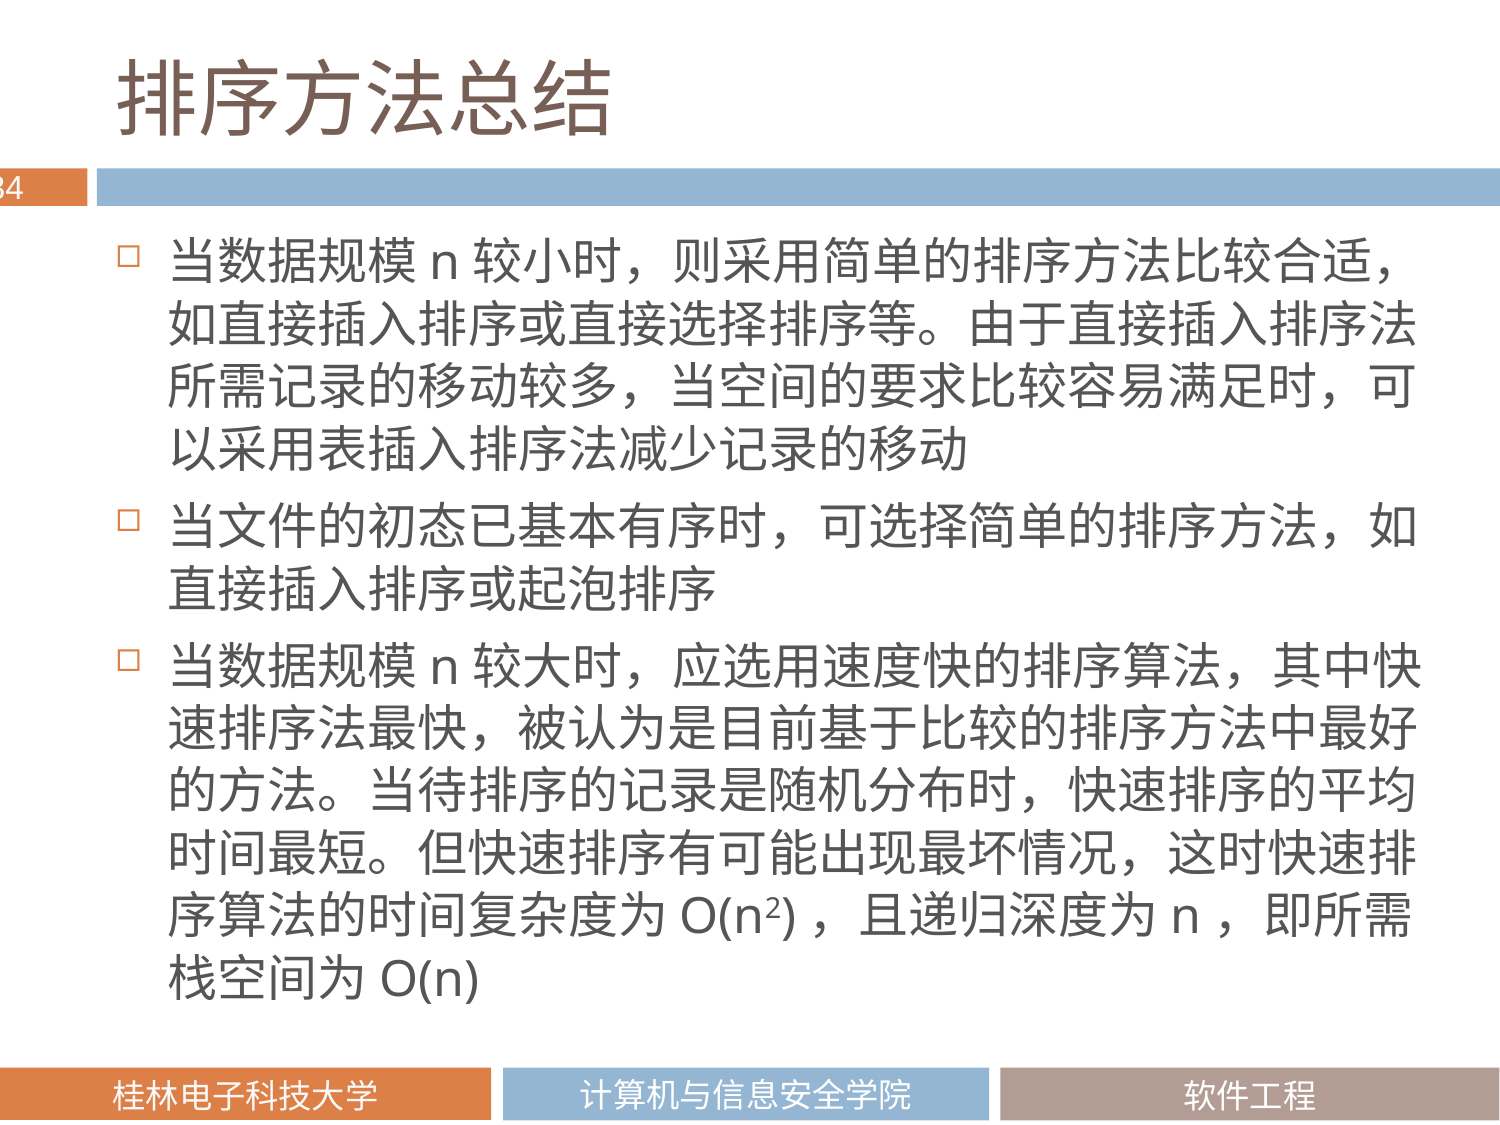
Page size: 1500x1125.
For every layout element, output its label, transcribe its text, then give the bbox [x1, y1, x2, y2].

list 当数据规模n较小时，则采用简单的排序方法比较合适，如直接插入排序或直接选择排序等。由于直接插入排序法所需记录的移动较多，当空间的要求比较容易满足时，可以采用表插入排序法减少记录的移动 当文件的初态已基本有序时，可选择简单的排序方法，如直接插入排序或起泡排序 当数据规模n较大时，应选用速度快的排序算法，其中快速排序法最快，被认为是目前基于比较的排序方法中最好的方法。当待排序的记录是随机分布时，快速排序的平均时间最短。但快速排序有可能出现最坏情况，这时快速排序算法的时间复杂度为O(n2)，且递归深度为n，即所需栈空间为O(n) [100, 219, 1439, 1006]
title 排序方法总结 [99, 37, 1438, 155]
